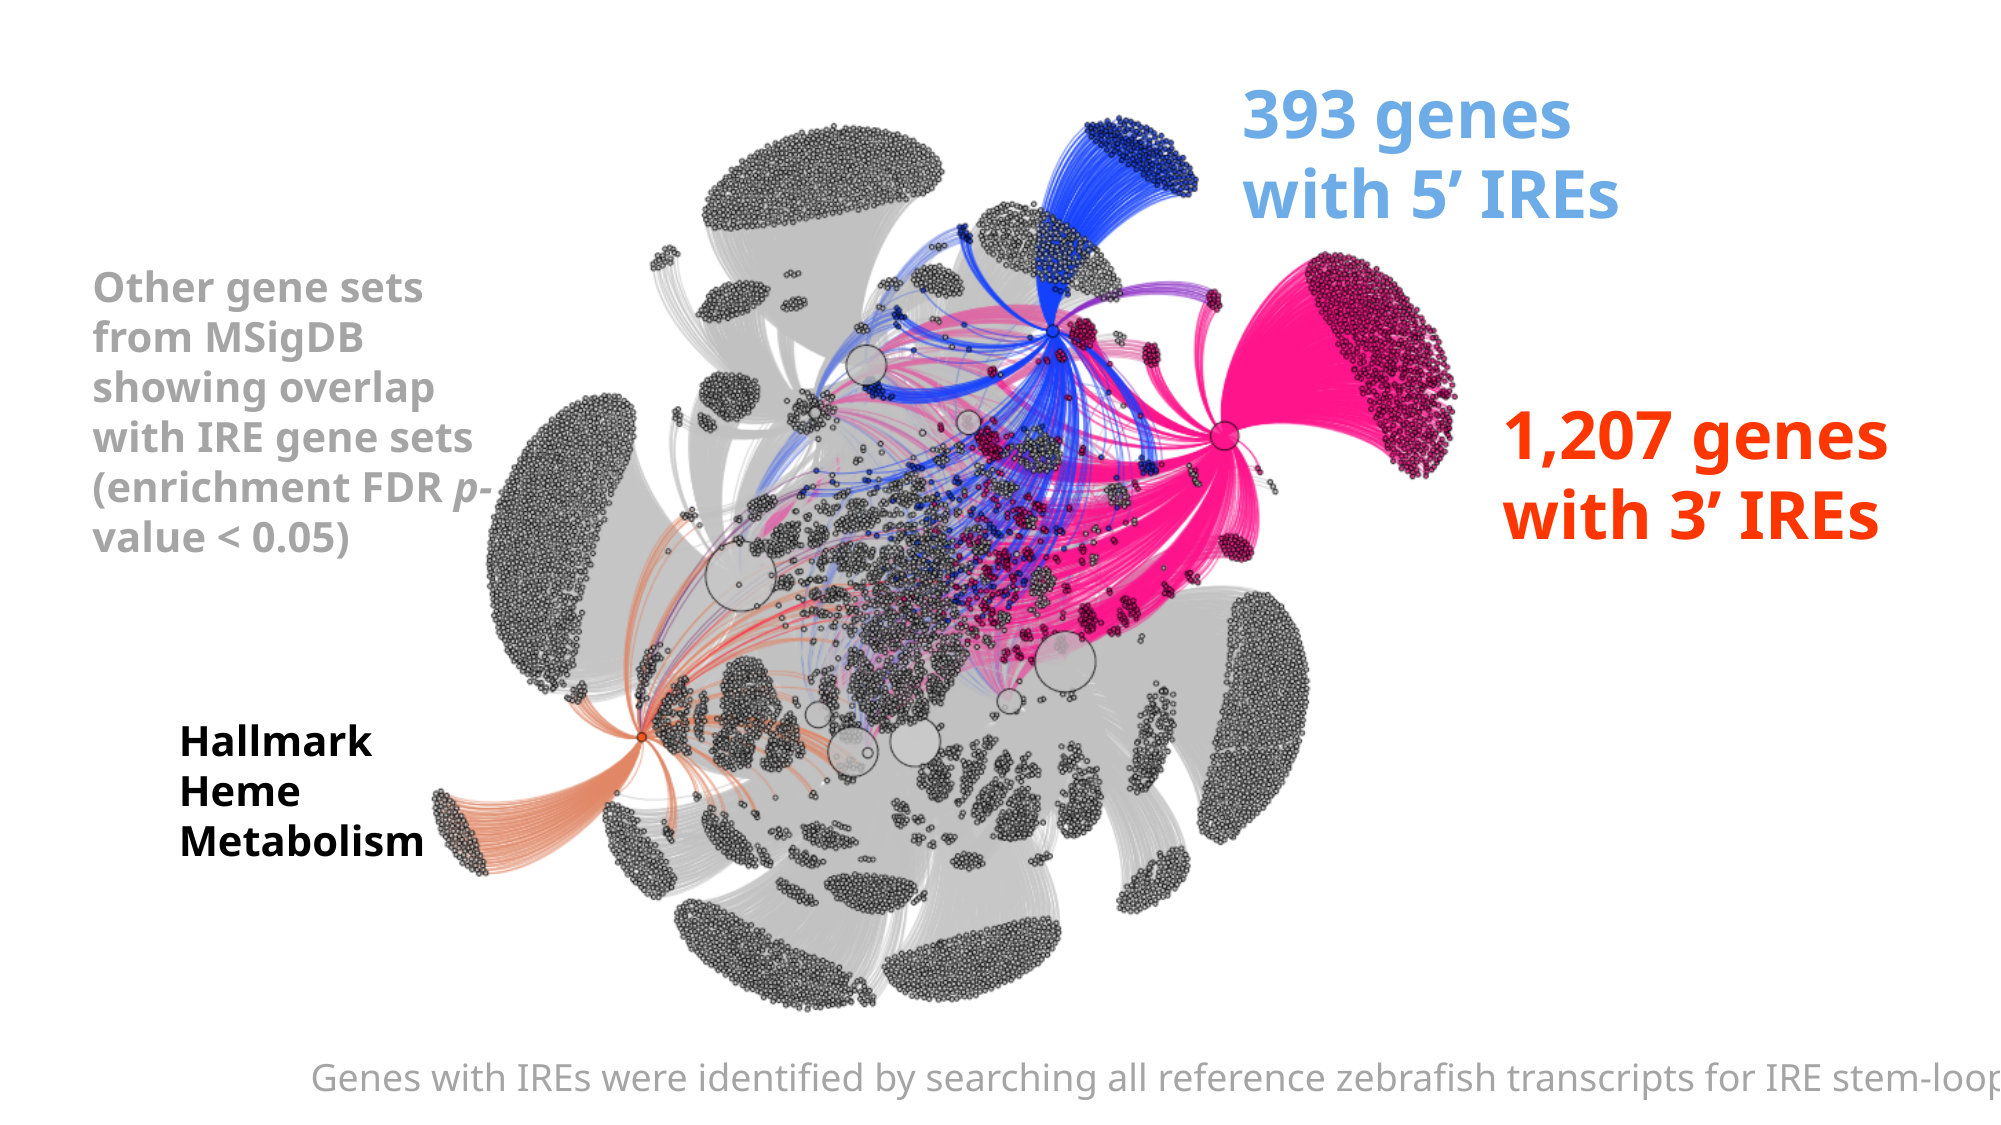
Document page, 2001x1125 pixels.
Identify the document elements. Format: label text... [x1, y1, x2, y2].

text_box 1,207 genes with 3’ IREs [1488, 385, 1908, 561]
text_box 393 genes with 5’ IREs [1488, 64, 1648, 240]
text_box Genes with IREs were identified by searching all reference zebrafish transcripts for IRE stem-loop motifs with SIREs. [295, 1046, 2000, 1107]
text_box Hallmark Heme Metabolism [163, 707, 399, 873]
text_box Other gene sets from MSigDB showing overlap with IRE gene sets (enrichment FDR p-value < 0.05) [77, 253, 399, 569]
picture [399, 0, 1488, 1043]
